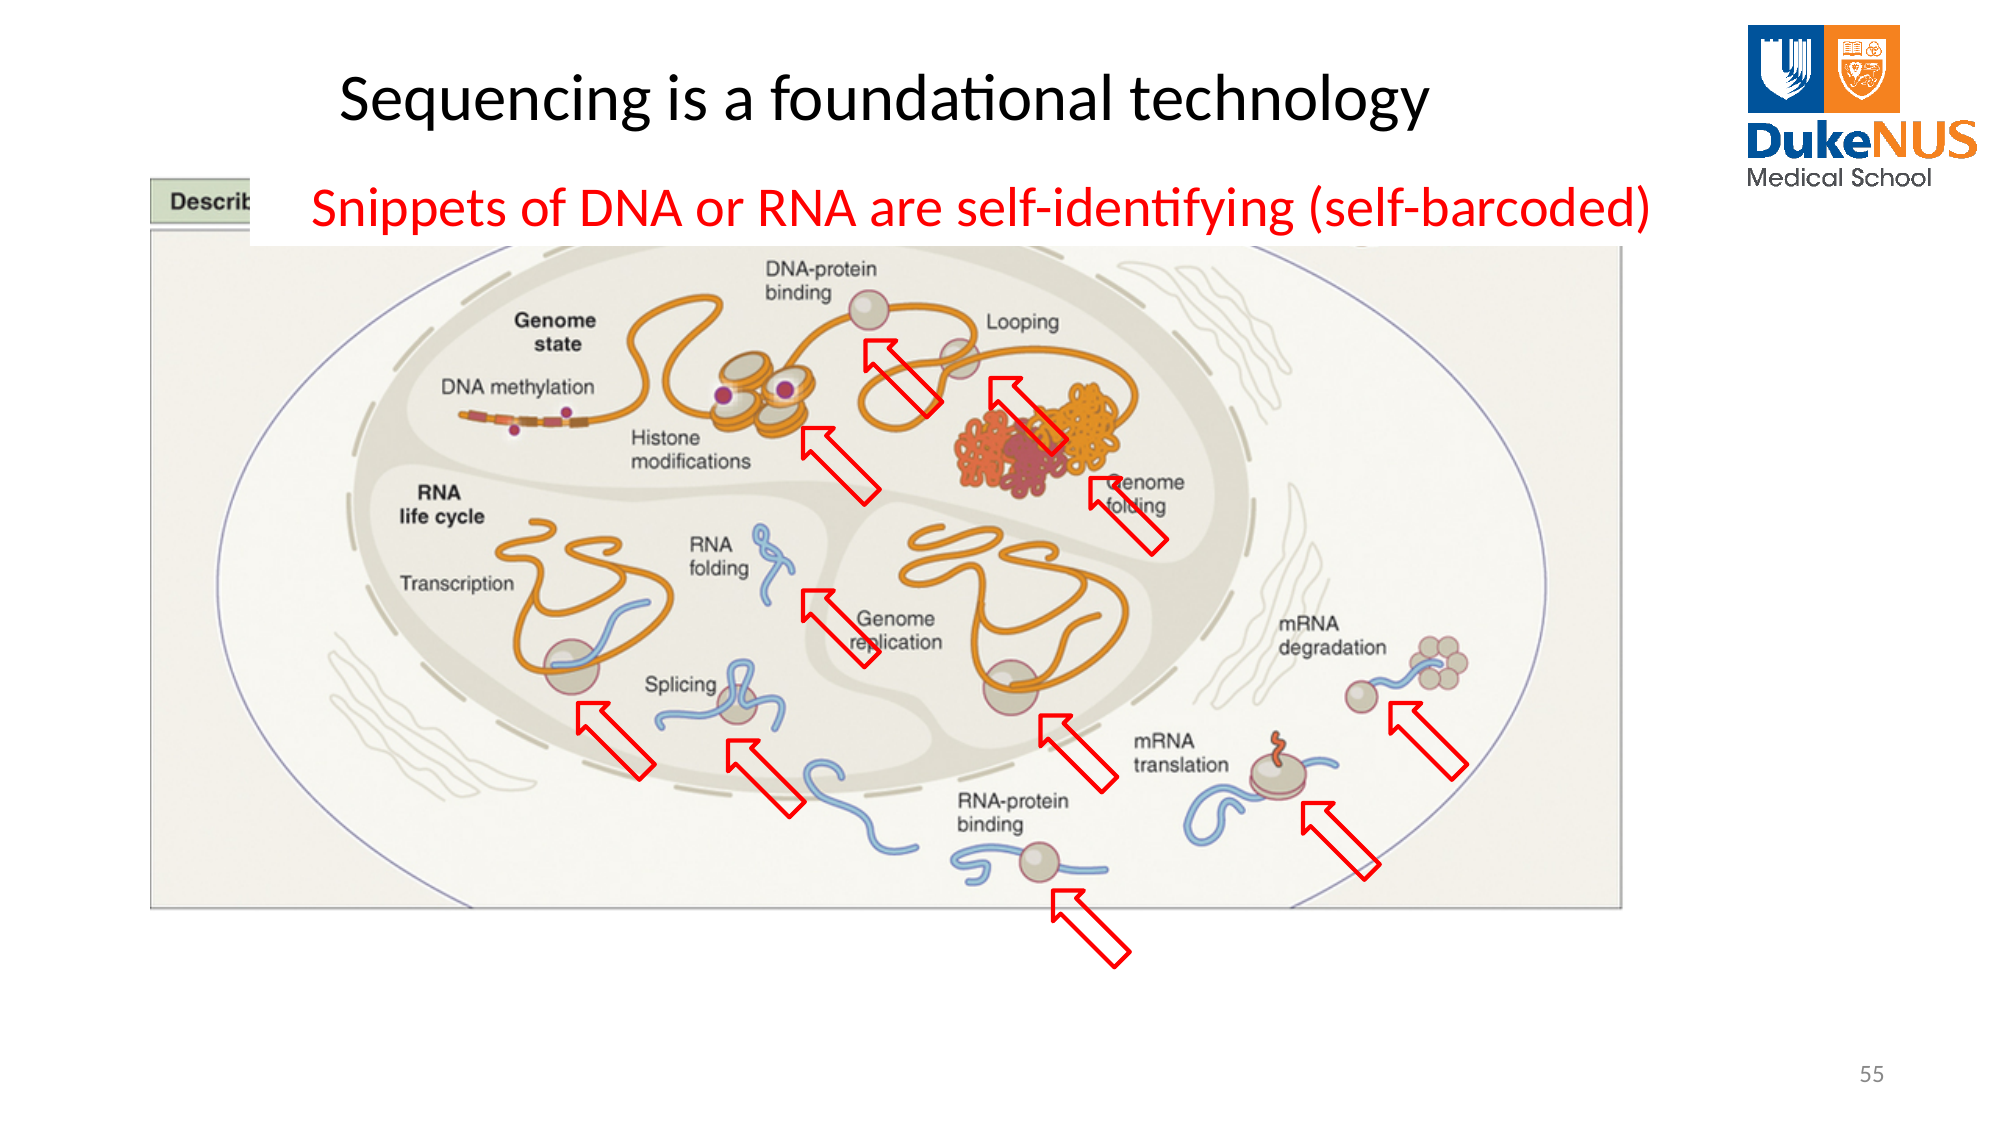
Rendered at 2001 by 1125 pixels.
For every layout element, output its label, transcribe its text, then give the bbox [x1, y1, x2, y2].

text_box Snippets of DNA or RNA are self-identifying (self-barcoded) [249, 162, 1725, 246]
picture [149, 176, 1629, 951]
title Sequencing is a foundational technology [324, 0, 1675, 162]
slide_number 55 [1433, 1042, 1900, 1103]
picture [1737, 12, 1978, 189]
text_box [1105, 959, 1123, 968]
